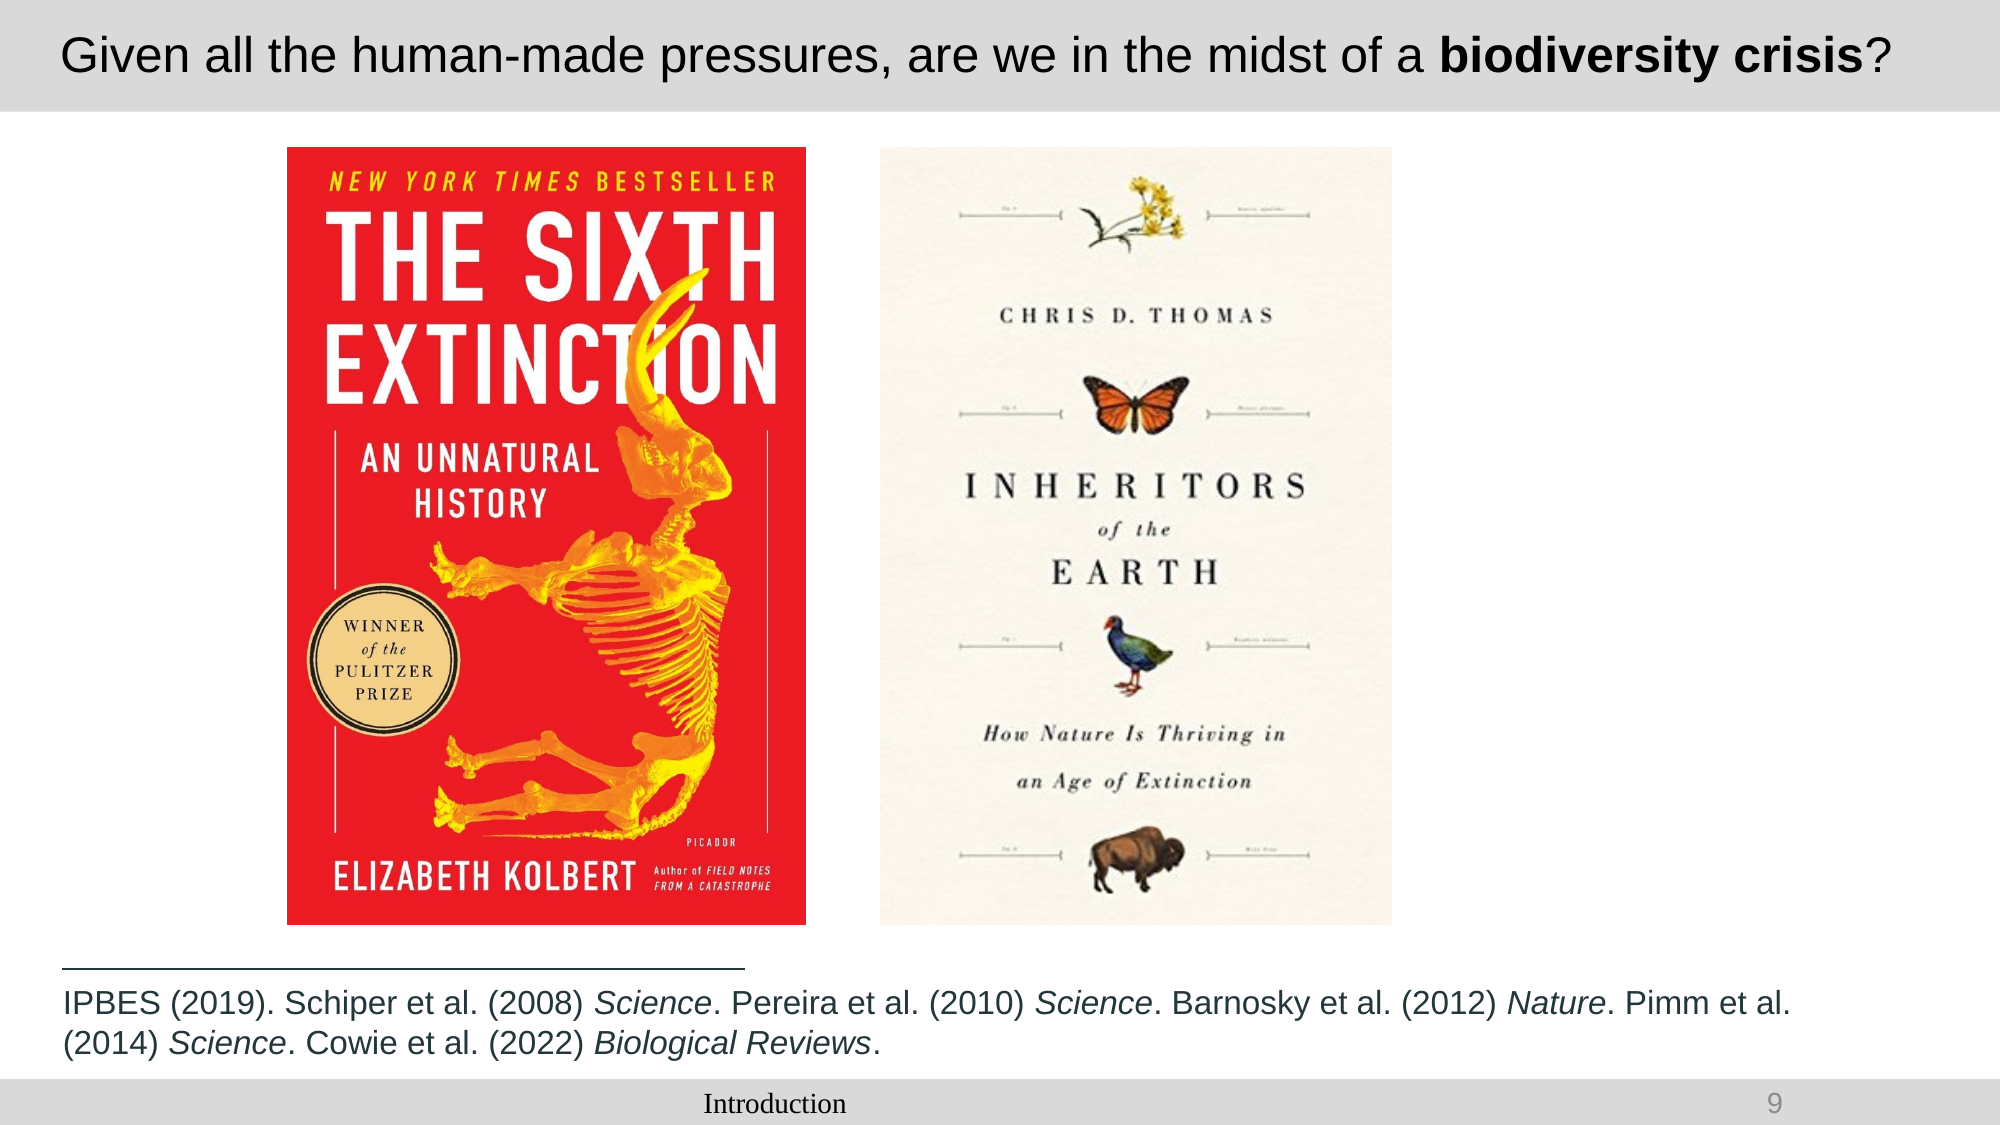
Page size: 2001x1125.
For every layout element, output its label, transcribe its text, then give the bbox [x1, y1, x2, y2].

picture [879, 147, 1392, 925]
footer Introduction [0, 1079, 1550, 1125]
text_box IPBES (2019). Schiper et al. (2008) Science. Pereira et al. (2010) Science. Barnosky et al. (2012) Nature. Pimm et al. (2014) Science. Cowie et al. (2022) Biological Reviews. [48, 974, 1871, 1069]
slide_number 9 [1550, 1079, 2000, 1125]
title Given all the human-made pressures, are we in the midst of a biodiversity crisis? [0, 0, 2000, 112]
picture [287, 147, 806, 925]
